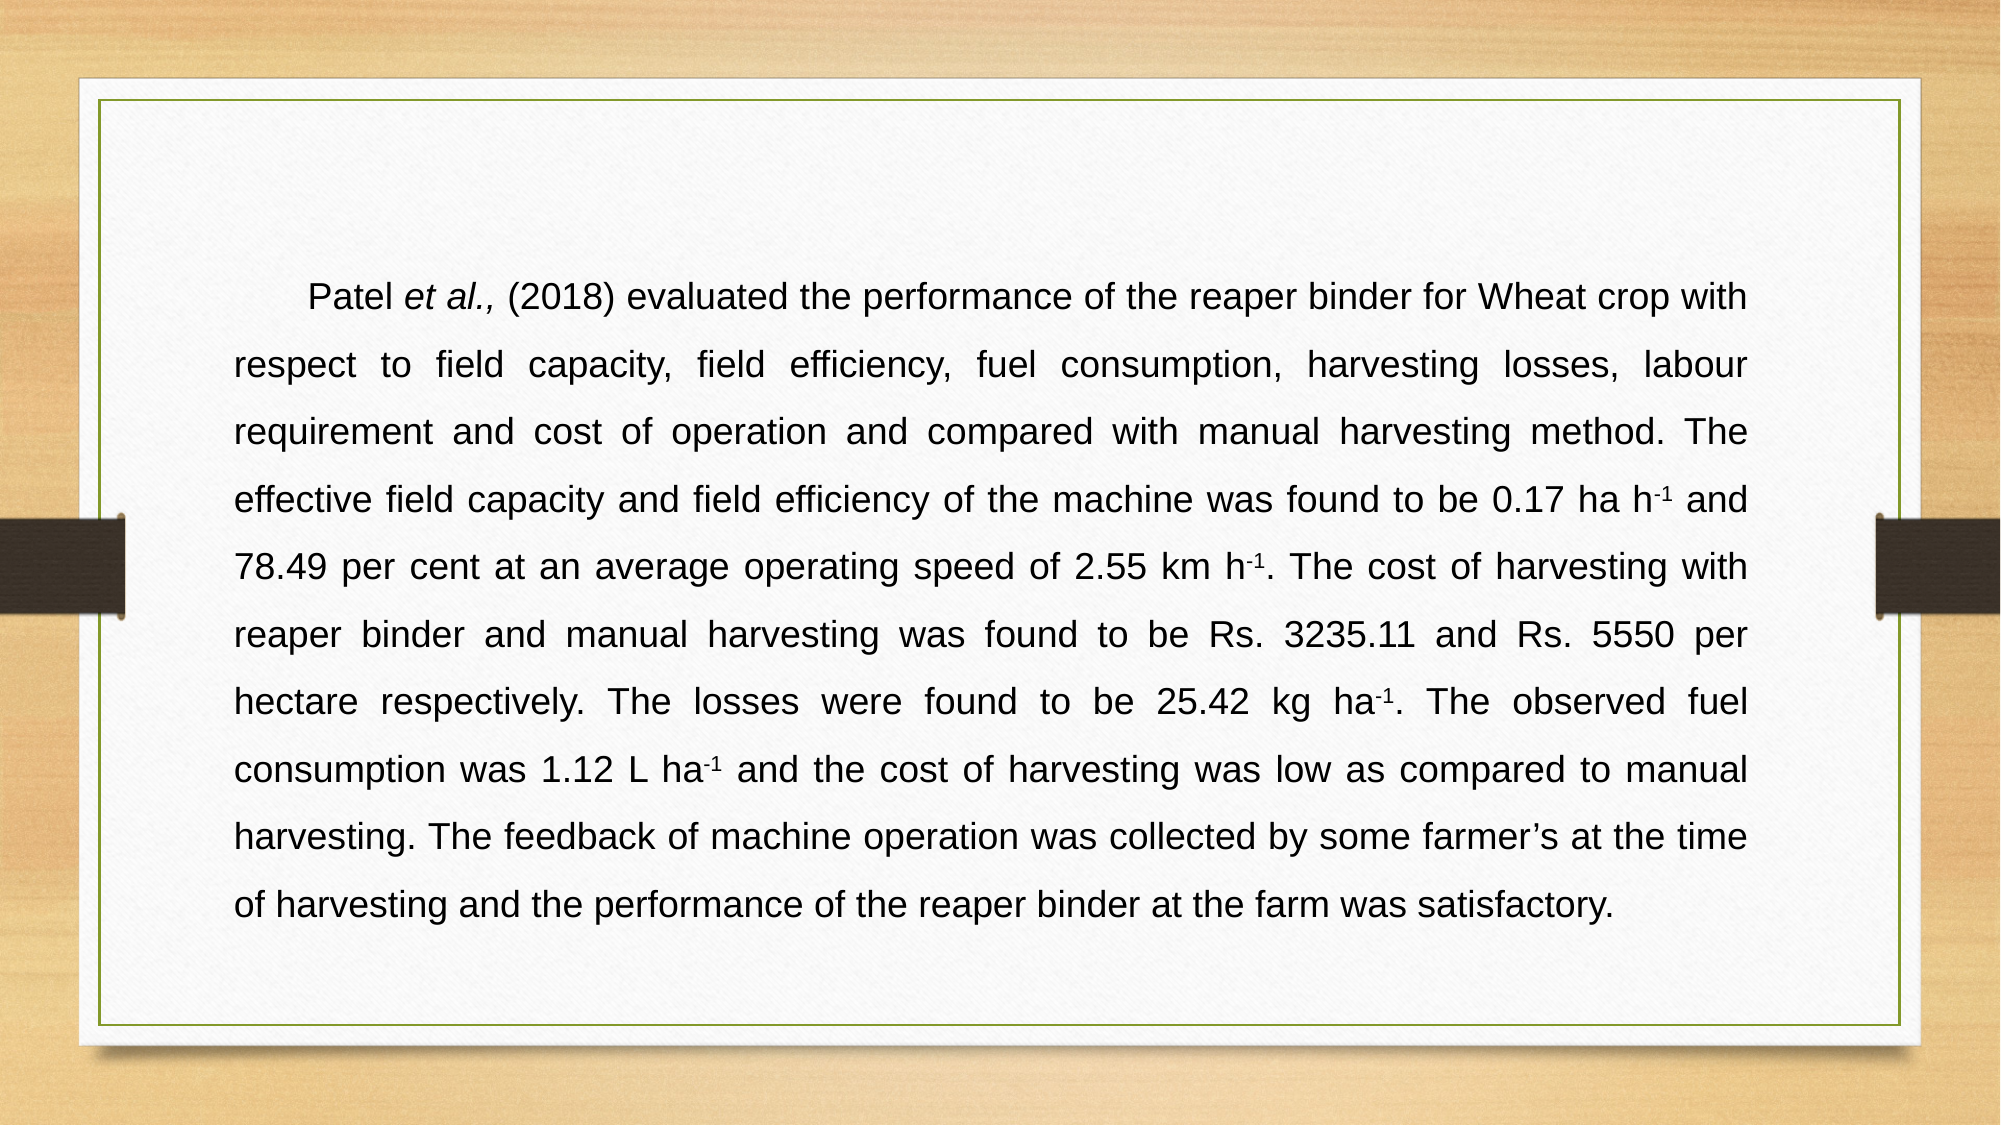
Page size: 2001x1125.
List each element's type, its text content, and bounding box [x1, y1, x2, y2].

text_box Patel et al., (2018) evaluated the performance of the reaper binder for Wheat crop with respect to field capacity, field efficiency, fuel consumption, harvesting losses, labour requirement and cost of operation and compared with manual harvesting method. The effective field capacity and field efficiency of the machine was found to be 0.17 ha h-1 and 78.49 per cent at an average operating speed of 2.55 km h-1. The cost of harvesting with reaper binder and manual harvesting was found to be Rs. 3235.11 and Rs. 5550 per hectare respectively. The losses were found to be 25.42 kg ha-1. The observed fuel consumption was 1.12 L ha-1 and the cost of harvesting was low as compared to manual harvesting. The feedback of machine operation was collected by some farmer’s at the time of harvesting and the performance of the reaper binder at the farm was satisfactory. [219, 242, 1764, 933]
picture [0, 0, 2001, 1125]
